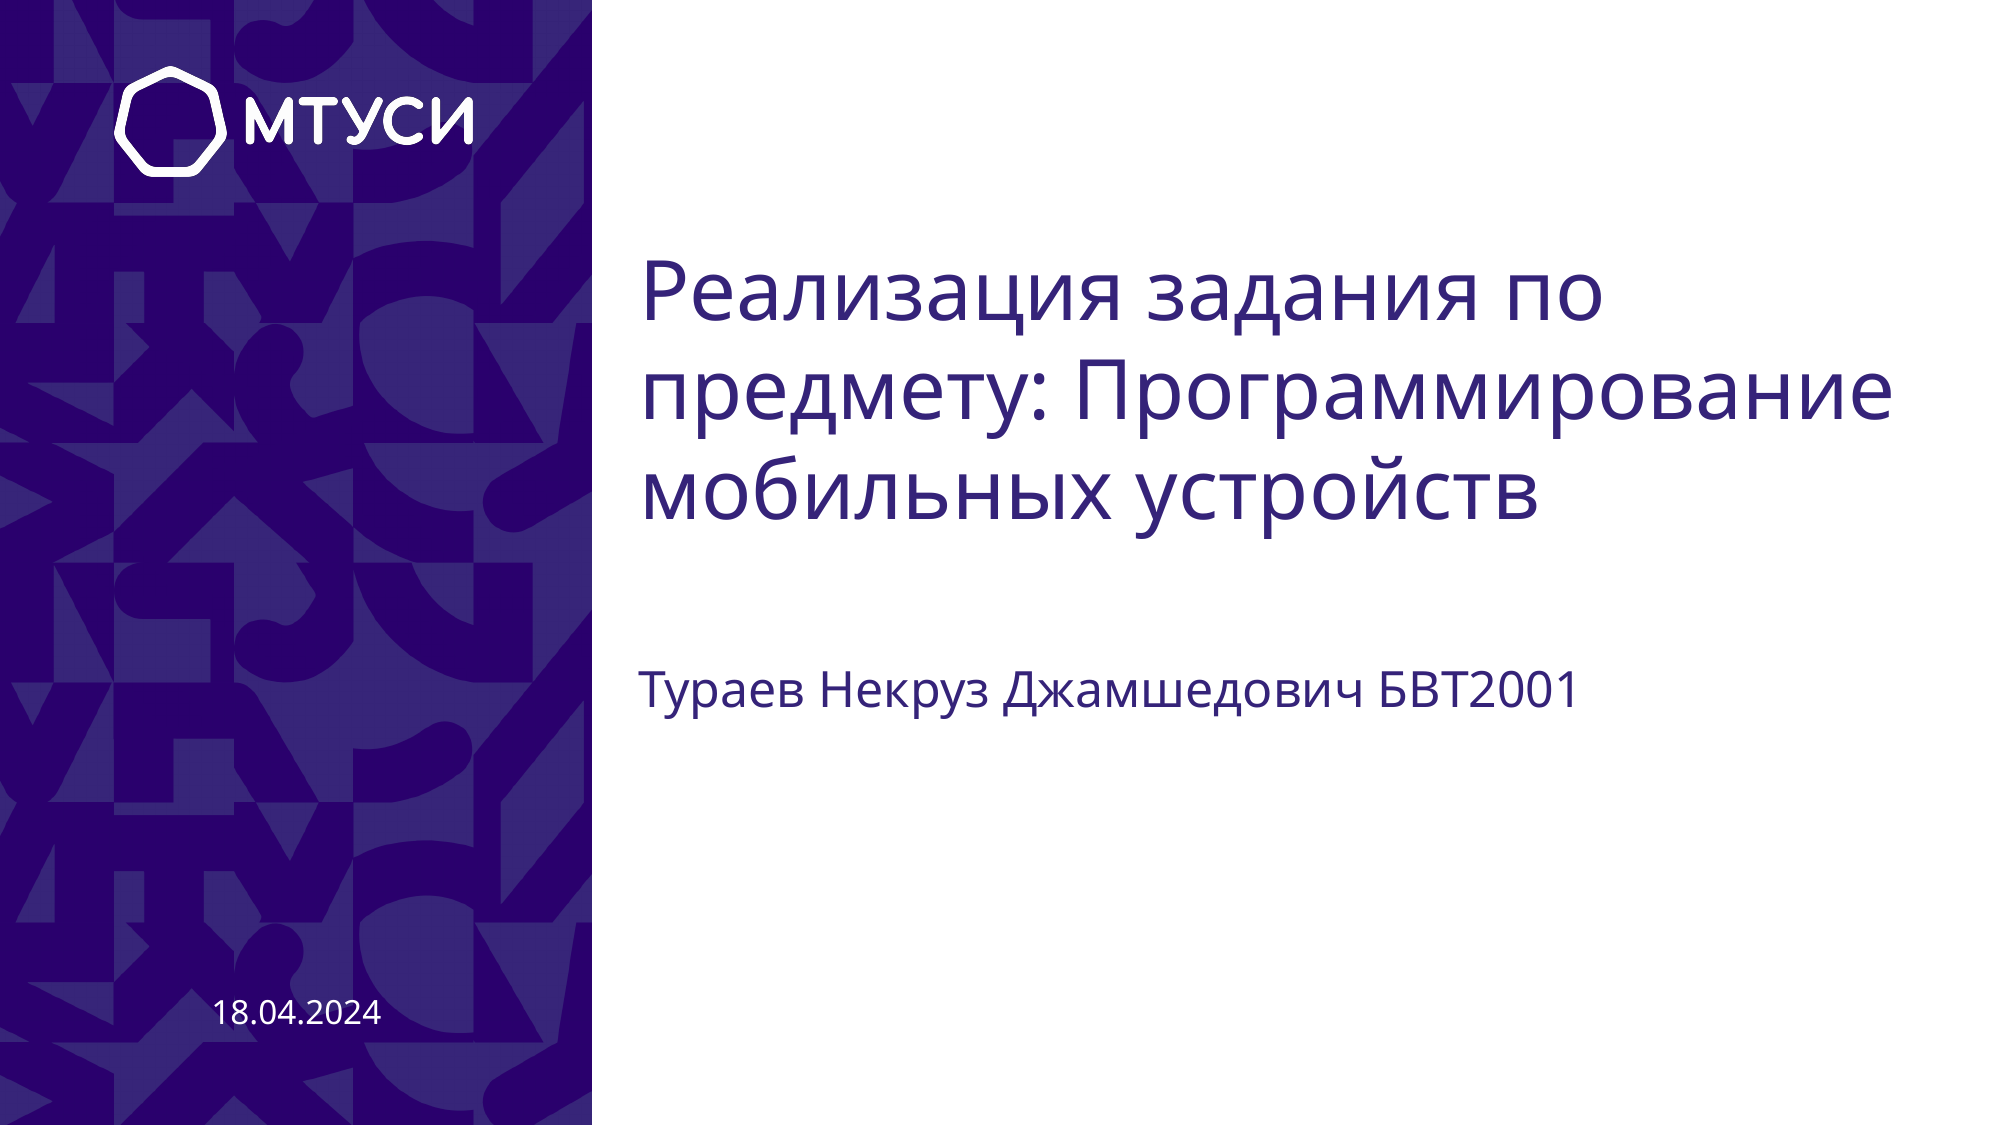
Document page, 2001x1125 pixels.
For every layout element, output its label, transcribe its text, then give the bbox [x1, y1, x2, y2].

picture [0, 0, 592, 1125]
list Тураев Некруз Джамшедович БВТ2001 [623, 656, 1945, 929]
title Реализация задания по предмету: Программирование мобильных устройств [624, 229, 1945, 563]
list 18.04.2024 [80, 988, 513, 1044]
